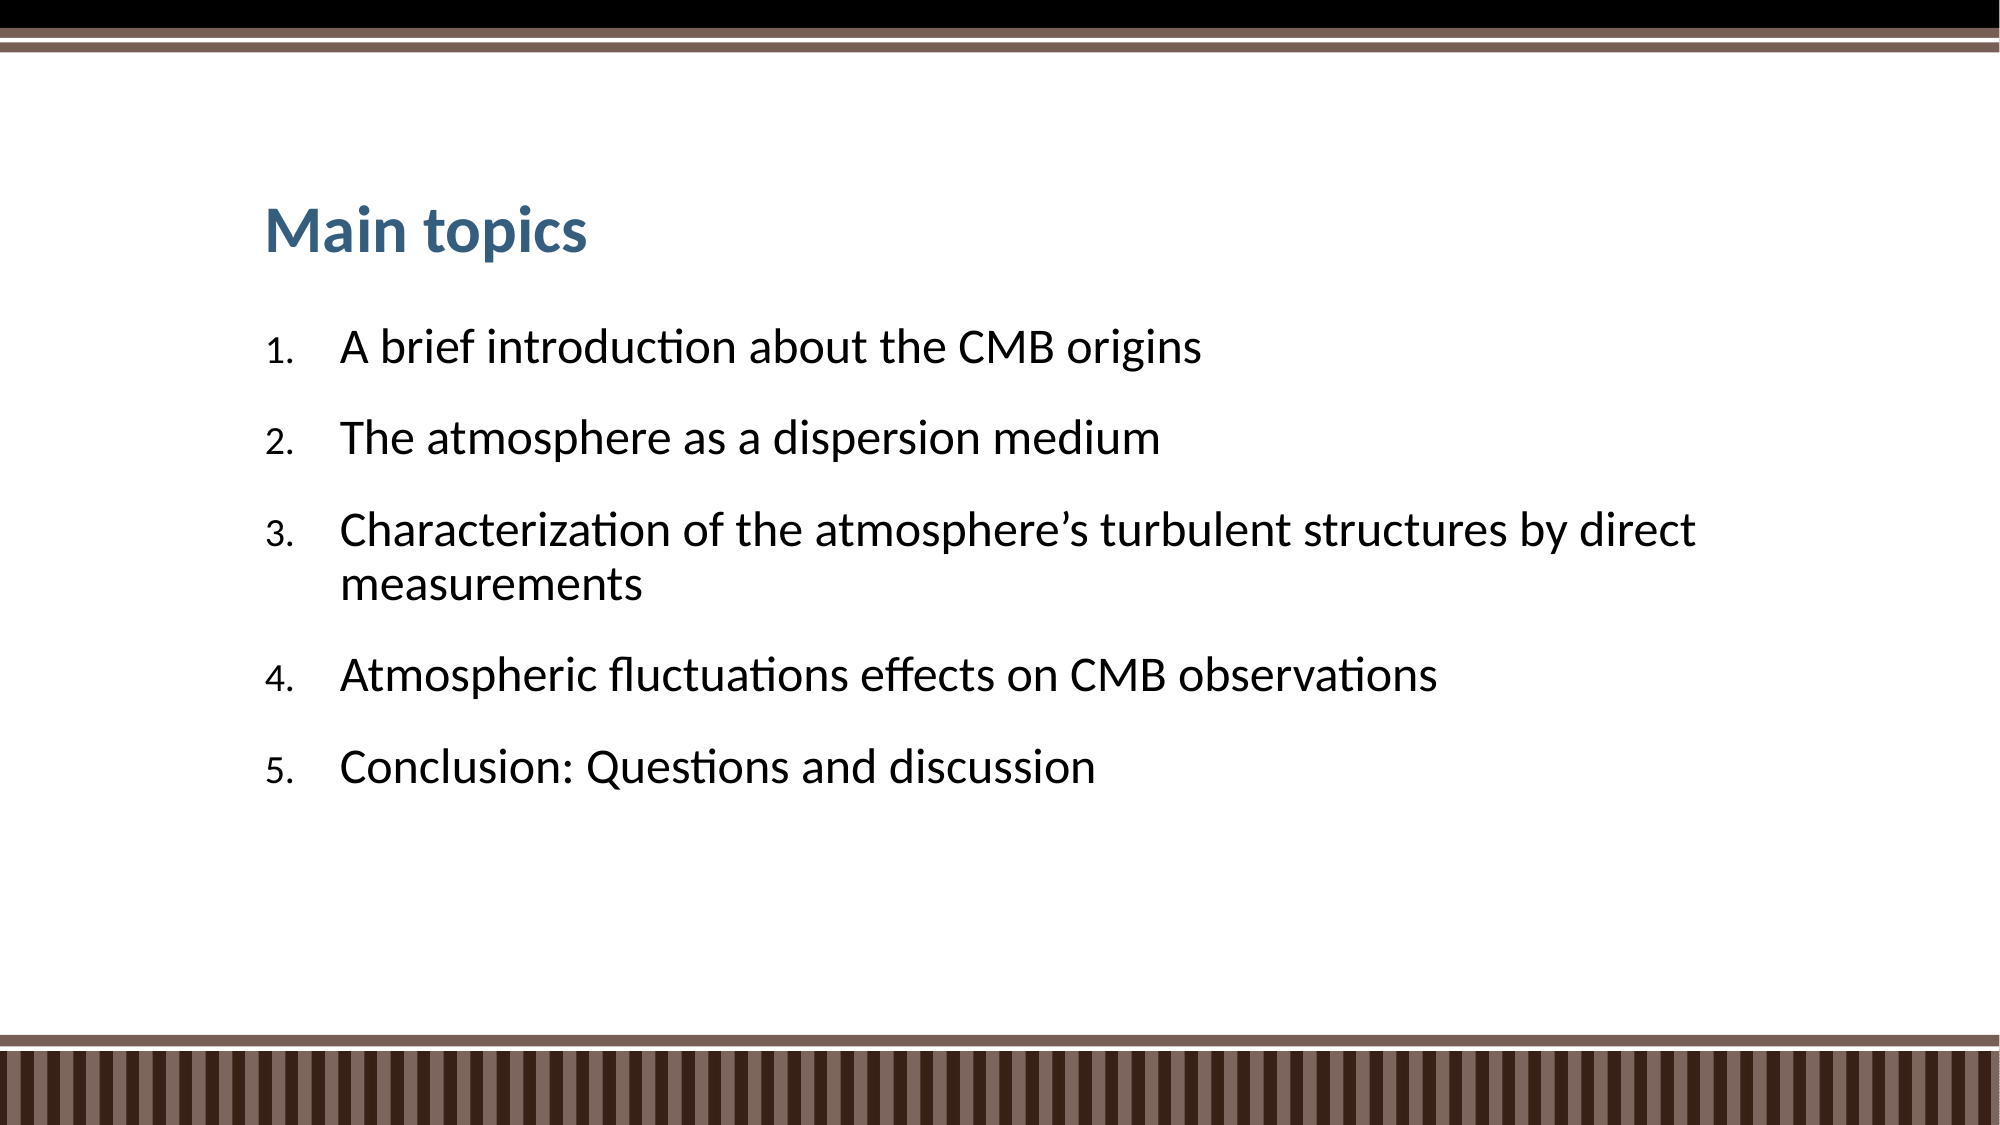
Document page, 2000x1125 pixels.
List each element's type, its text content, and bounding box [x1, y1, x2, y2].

title Main topics [249, 99, 1750, 275]
list A brief introduction about the CMB origins The atmosphere as a dispersion medium Characterization of the atmosphere’s turbulent structures by direct measurements Atmospheric fluctuations effects on CMB observations Conclusion: Questions and discussion [249, 312, 1750, 920]
